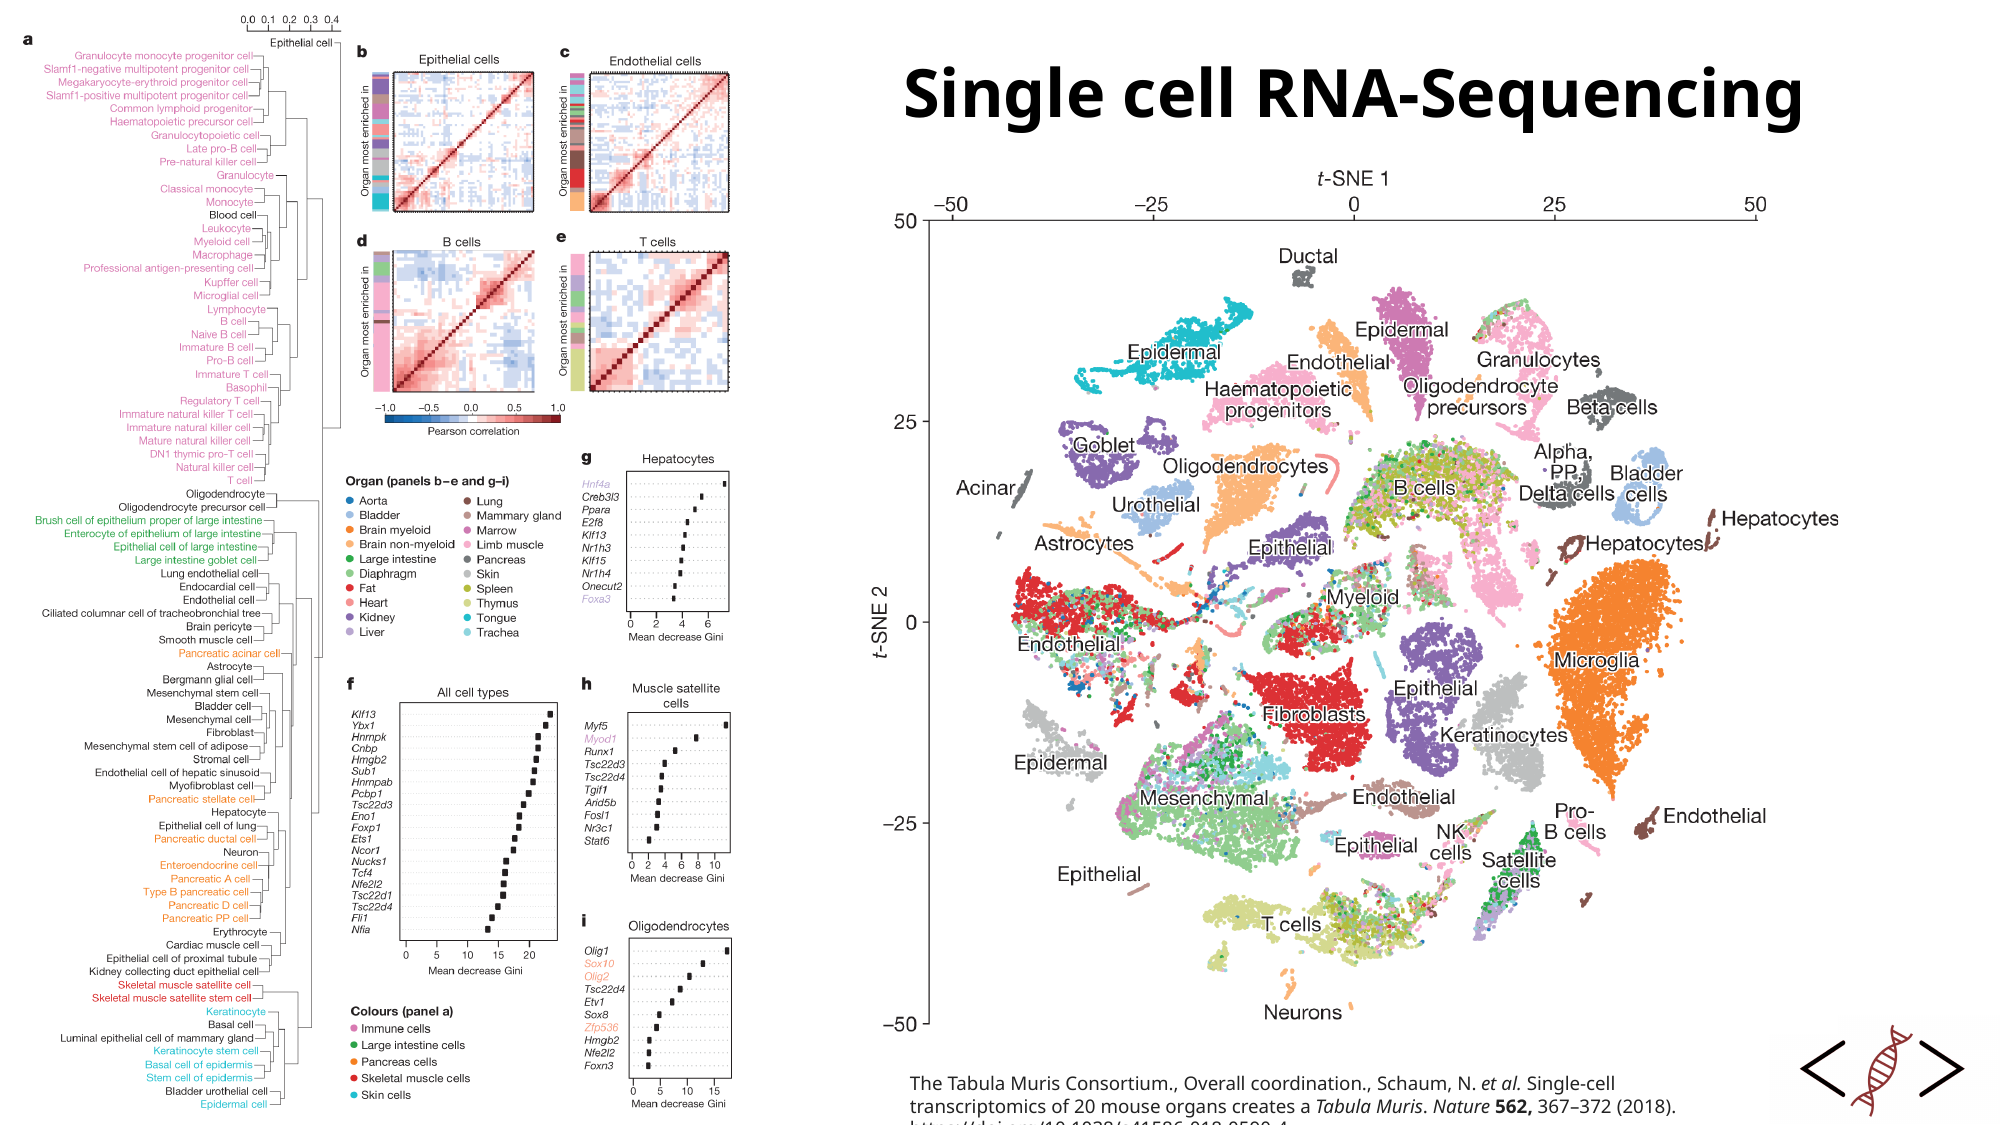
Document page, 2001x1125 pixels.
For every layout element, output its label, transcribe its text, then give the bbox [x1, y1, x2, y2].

text_box Single cell RNA-Sequencing [888, 43, 1822, 139]
text_box The Tabula Muris Consortium., Overall coordination., Schaum, N. et al. Single-cell transcriptomics of 20 mouse organs creates a Tabula Muris. Nature 562, 367–372 (2018). https://doi.org/10.1038/s41586-018-0590-4 [895, 1064, 1771, 1125]
picture [871, 170, 2000, 1124]
picture [23, 15, 732, 1110]
